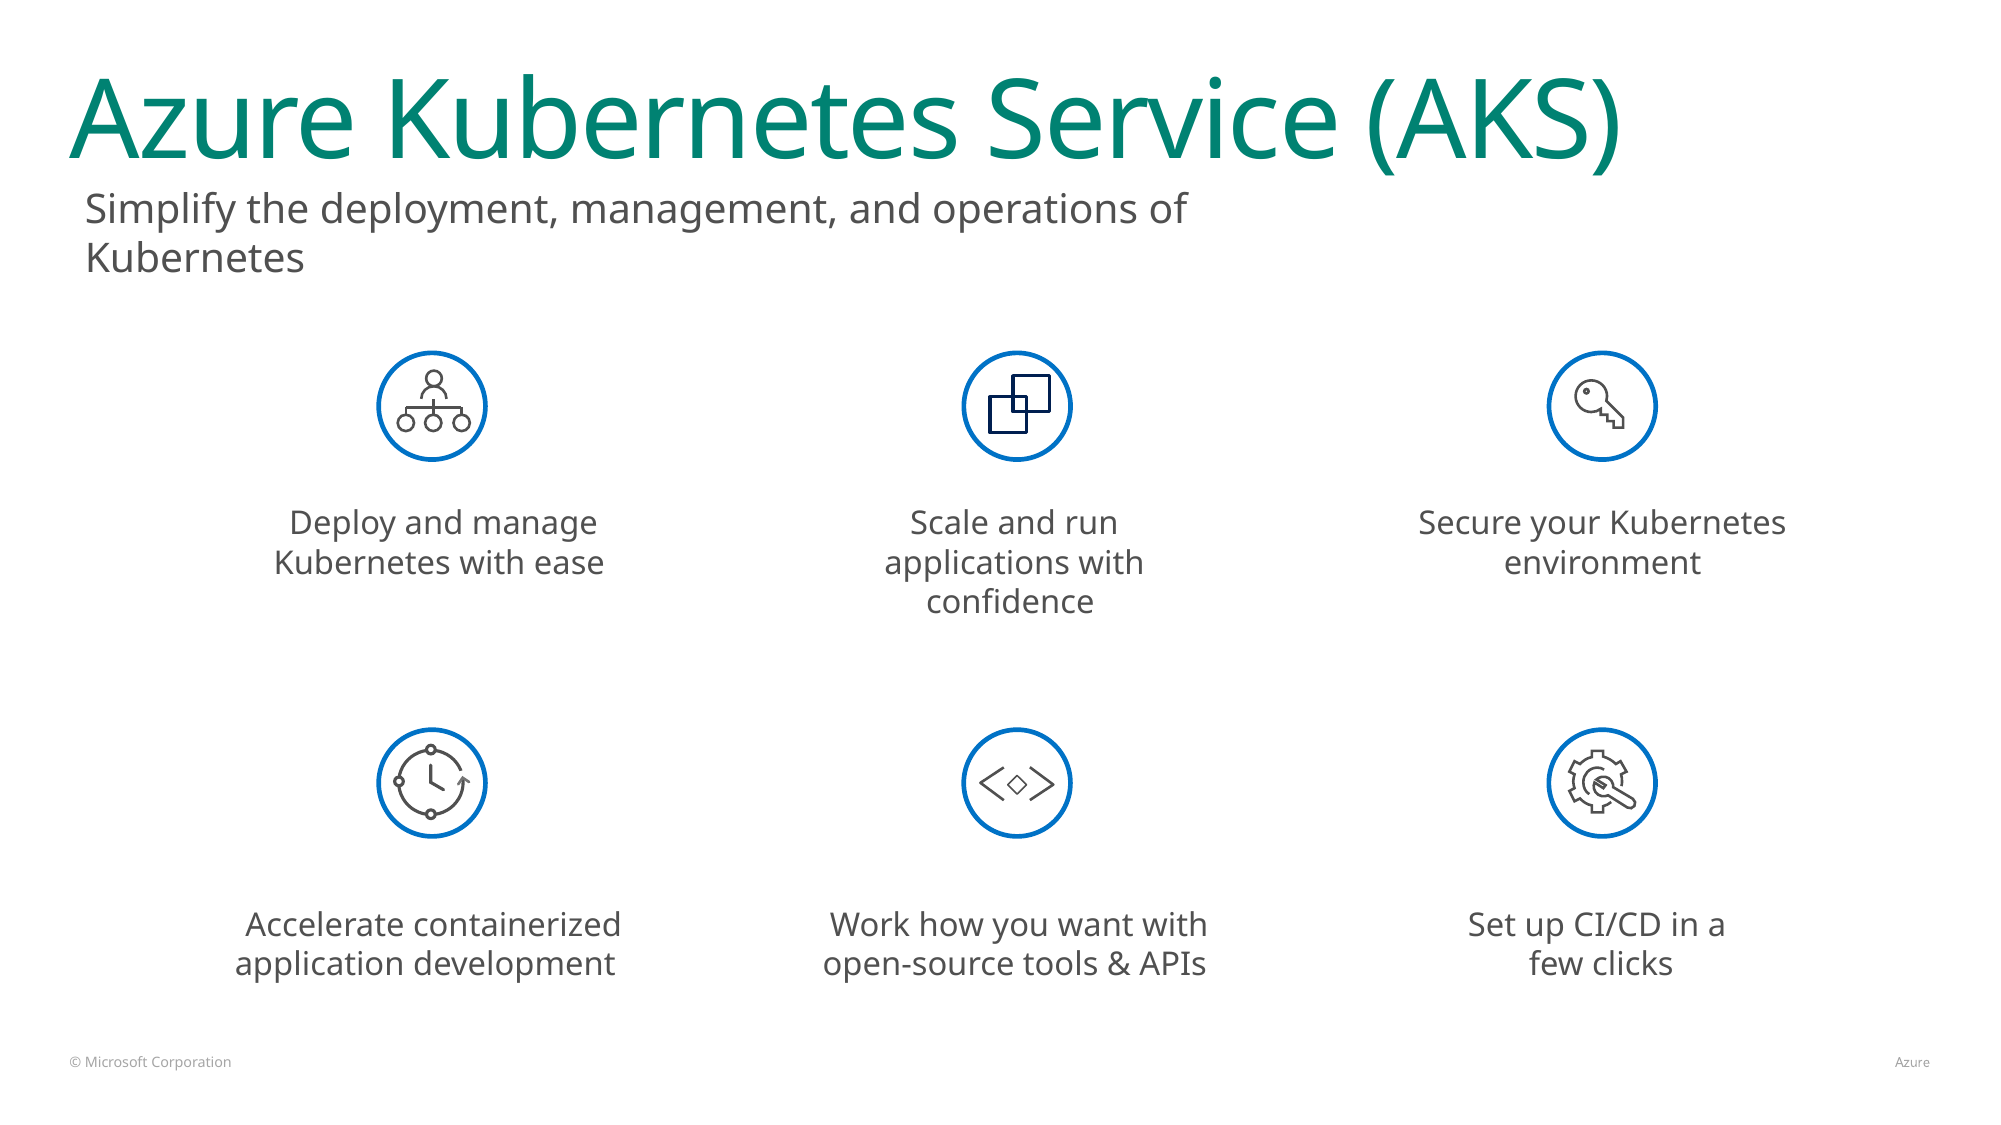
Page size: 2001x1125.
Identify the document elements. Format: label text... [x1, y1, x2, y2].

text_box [1556, 361, 1642, 447]
text_box [963, 729, 1071, 837]
text_box [378, 352, 486, 460]
text_box [1548, 729, 1656, 837]
text_box Set up CI/CD in a few clicks [1380, 880, 1822, 1006]
text_box [1642, 370, 1656, 442]
text_box [425, 415, 442, 432]
text_box [1569, 750, 1636, 813]
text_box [989, 375, 1050, 434]
text_box Deploy and manage Kubernetes with ease [223, 478, 665, 605]
title Azure Kubernetes Service (AKS) [69, 36, 1930, 158]
text_box [1567, 447, 1637, 460]
text_box [397, 414, 415, 432]
text_box [963, 352, 1071, 460]
text_box [421, 370, 447, 399]
text_box [1549, 379, 1556, 433]
text_box Simplify the deployment, management, and operations of Kubernetes [69, 175, 1369, 288]
text_box [1574, 352, 1631, 361]
text_box Work how you want with open-source tools & APIs [798, 880, 1240, 1006]
text_box [378, 729, 486, 837]
text_box [1029, 767, 1054, 801]
text_box [980, 767, 1004, 801]
text_box Accelerate containerized application development [201, 880, 667, 1006]
text_box Scale and run applications with confidence [794, 478, 1236, 644]
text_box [394, 744, 468, 819]
text_box [453, 415, 470, 432]
text_box Secure your Kubernetes environment [1382, 478, 1824, 605]
text_box [1007, 774, 1028, 795]
